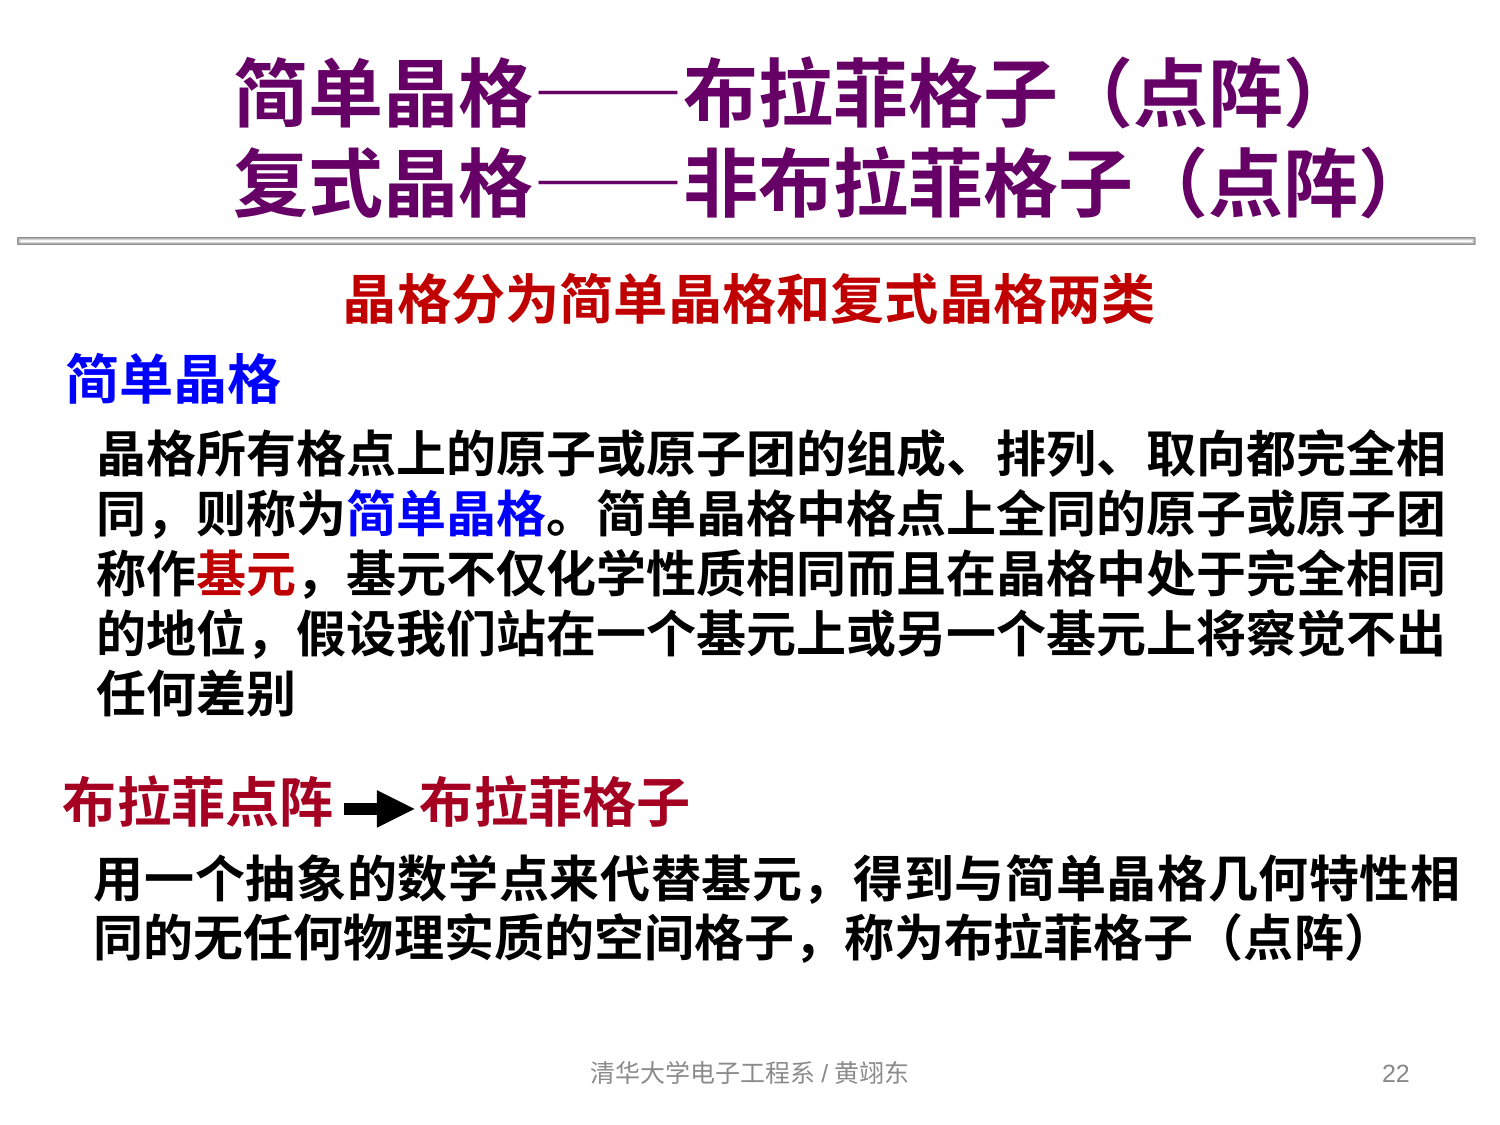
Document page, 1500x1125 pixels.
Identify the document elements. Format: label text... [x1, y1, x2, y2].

footer 清华大学电子工程系/黄翊东 [512, 1042, 988, 1103]
text_box 晶格所有格点上的原子或原子团的组成、排列、取向都完全相同，则称为简单晶格。简单晶格中格点上全同的原子或原子团称作基元，基元不仅化学性质相同而且在晶格中处于完全相同的地位，假设我们站在一个基元上或另一个基元上将察觉不出任何差别 [81, 415, 1488, 730]
text_box 晶格分为简单晶格和复式晶格两类 [282, 273, 1287, 338]
text_box [17, 237, 1476, 245]
text_box 简单晶格 [50, 338, 298, 418]
text_box 简单晶格——布拉菲格子（点阵） 复式晶格——非布拉菲格子（点阵） [218, 11, 1500, 262]
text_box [47, 761, 1476, 976]
slide_number 22 [1074, 1042, 1425, 1103]
